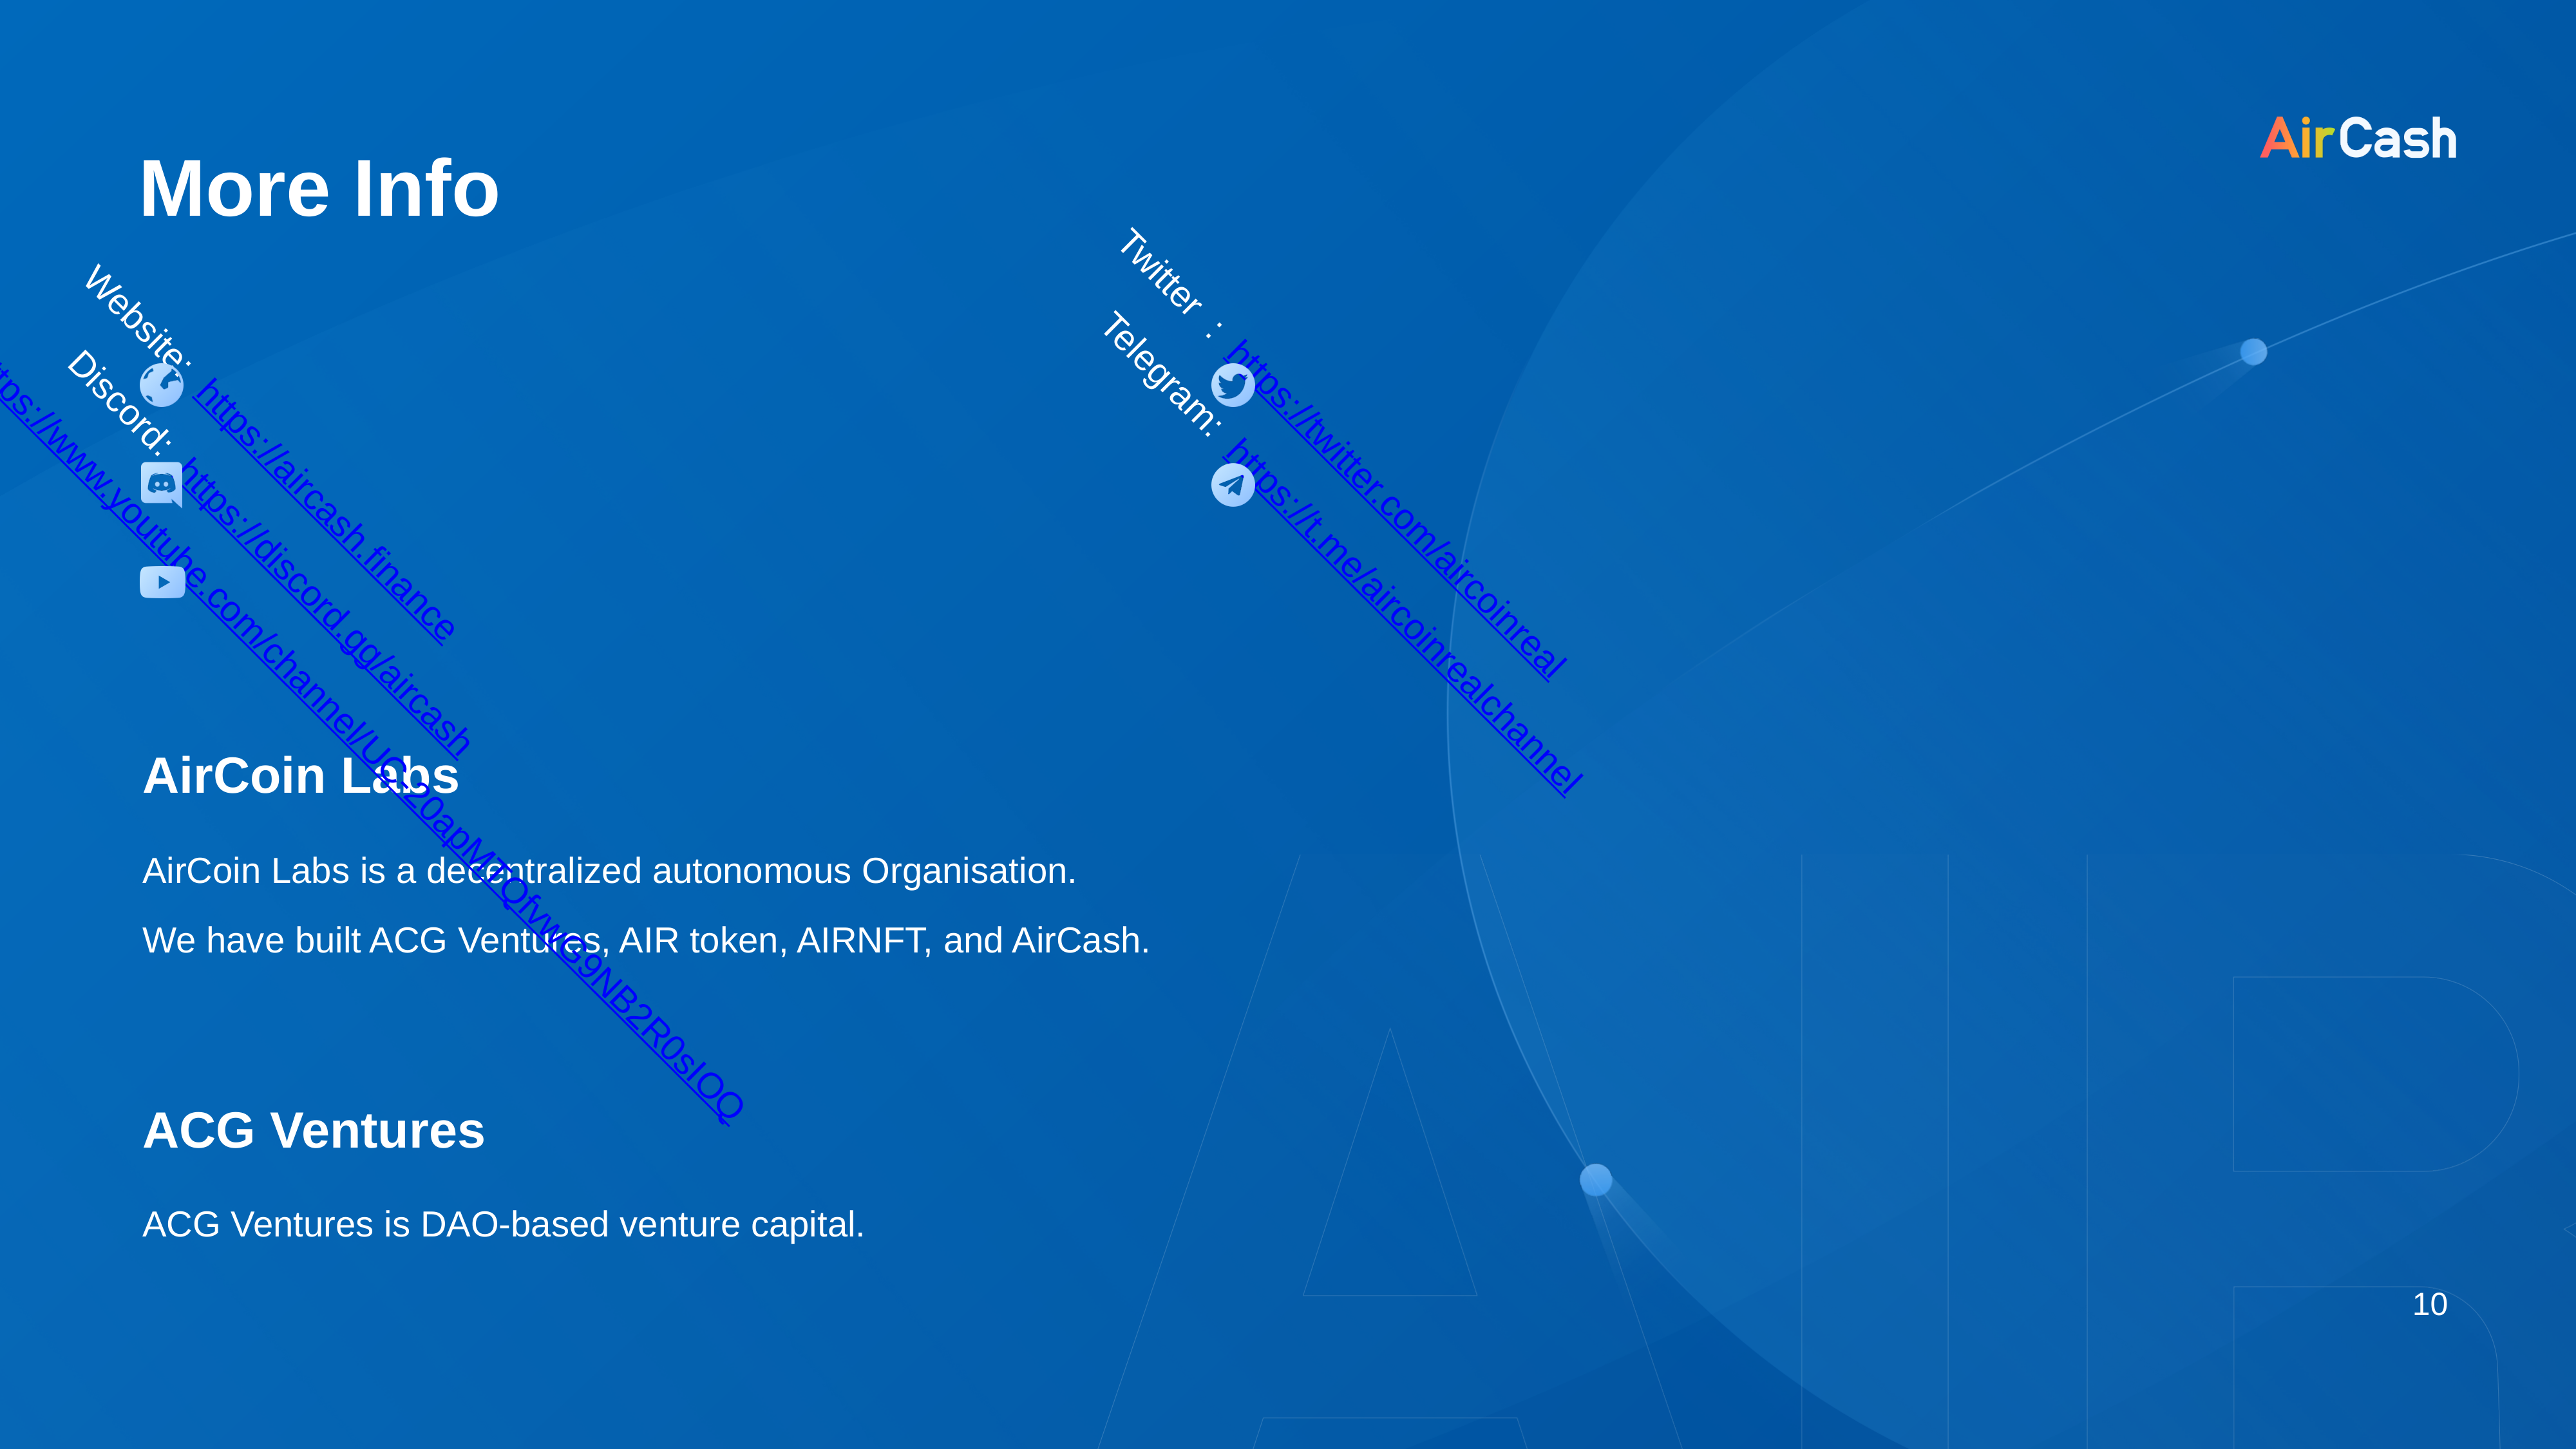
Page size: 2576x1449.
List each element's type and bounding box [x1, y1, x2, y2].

text_box [140, 363, 1410, 717]
picture [0, 0, 2576, 1449]
